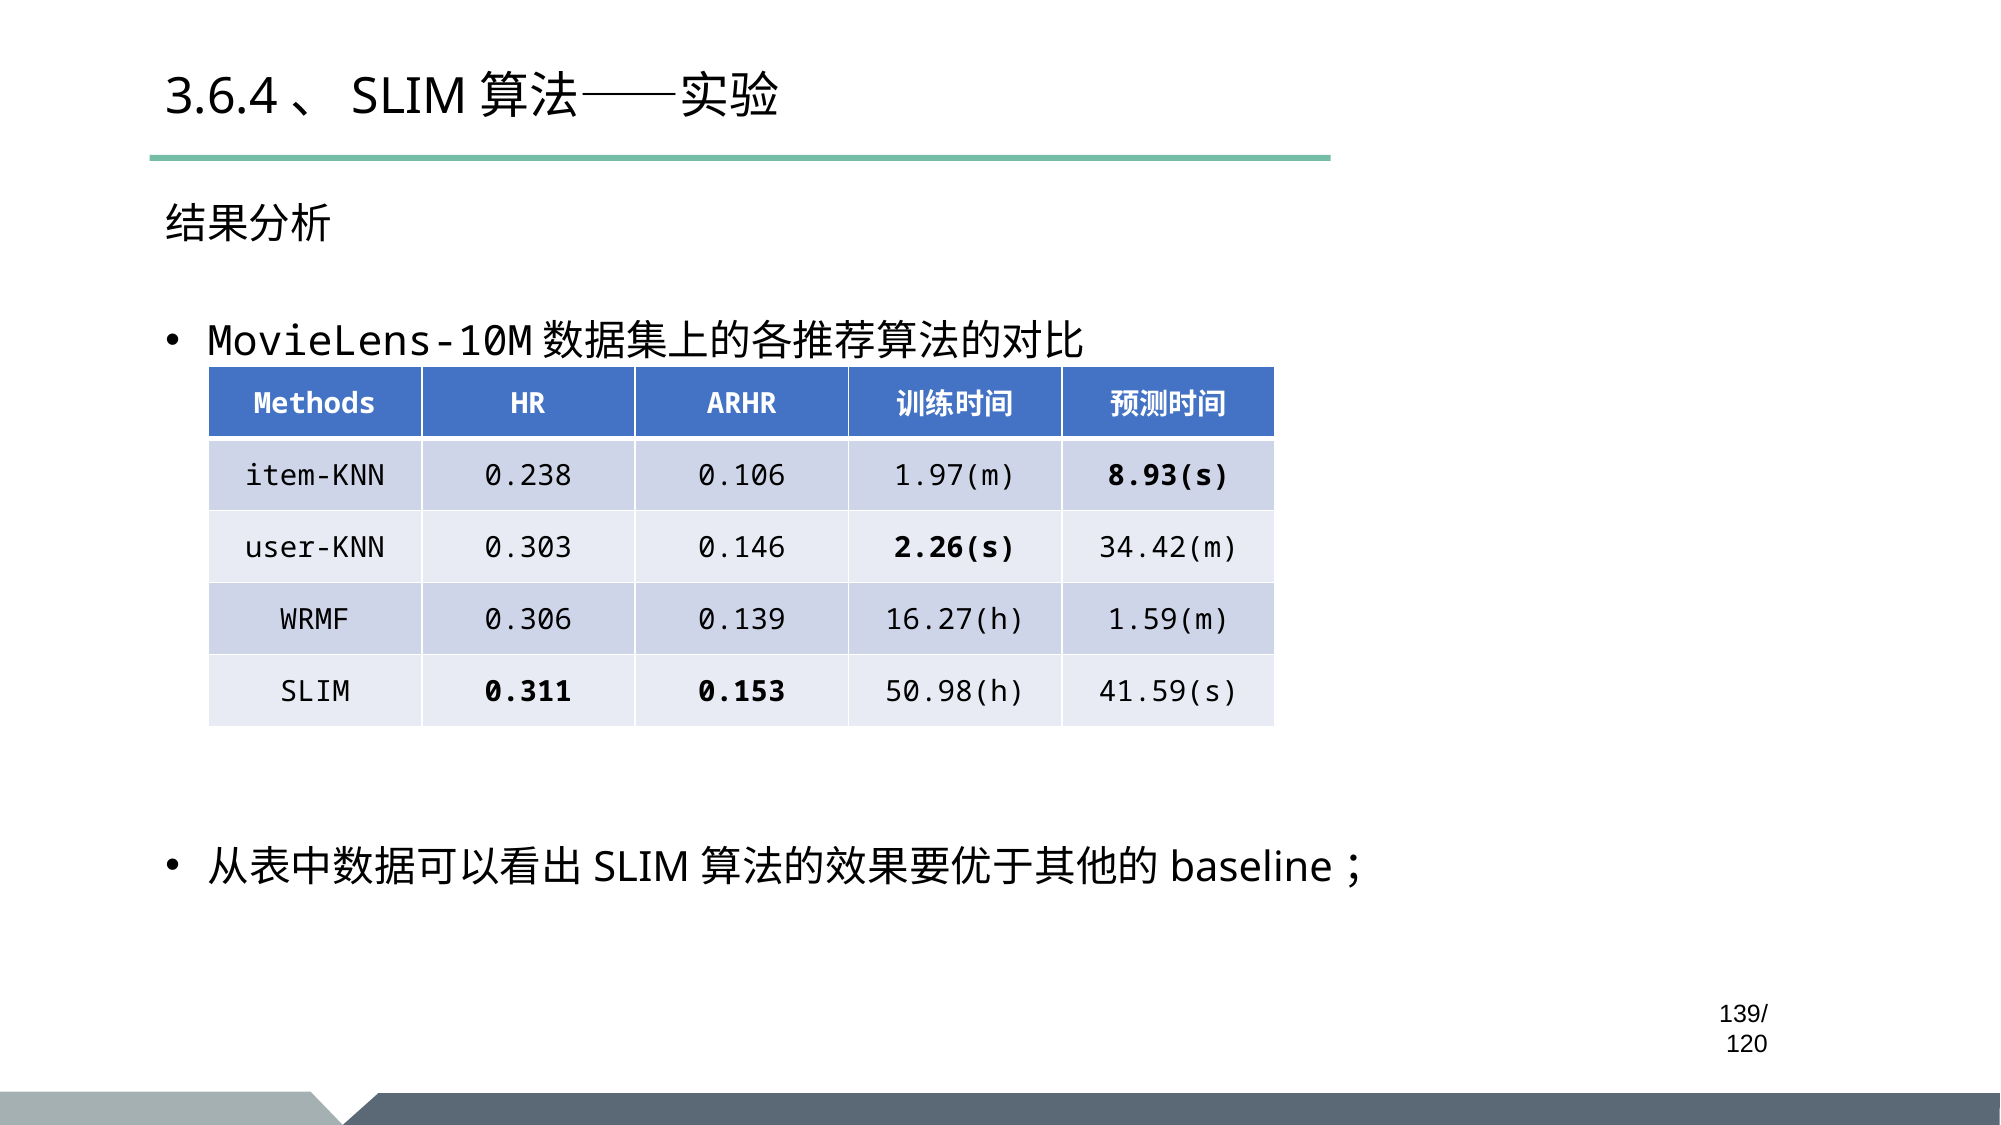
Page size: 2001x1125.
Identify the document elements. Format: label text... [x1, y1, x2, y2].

table_cell 8.93(s) [1063, 441, 1274, 510]
table_cell 0.139 [636, 583, 848, 654]
title 3.6.4、SLIM算法——实验 [157, 28, 1406, 159]
table_cell 2.26(s) [849, 511, 1061, 582]
slide_number /120 [1680, 1004, 1777, 1051]
table_cell 34.42(m) [1063, 511, 1274, 582]
table_header HR [423, 367, 634, 436]
table_cell 0.303 [423, 511, 634, 582]
table_cell item-KNN [209, 441, 421, 510]
table_cell WRMF [209, 583, 421, 654]
table_cell 0.146 [636, 511, 848, 582]
table_header ARHR [636, 367, 848, 436]
table_cell 0.306 [423, 583, 634, 654]
table_cell 41.59(s) [1063, 655, 1274, 726]
table_cell 1.97(m) [849, 441, 1061, 510]
list 结果分析 MovieLens-10M数据集上的各推荐算法的对比 从表中数据可以看出SLIM算法的效果要优于其他的baseline； [157, 188, 1781, 963]
table_cell user-KNN [209, 511, 421, 582]
table_cell 16.27(h) [849, 583, 1061, 654]
table_header 预测时间 [1063, 367, 1274, 436]
table_cell 0.311 [423, 655, 634, 726]
table_cell 0.106 [636, 441, 848, 510]
table_header 训练时间 [849, 367, 1061, 436]
table_cell SLIM [209, 655, 421, 726]
table_cell 1.59(m) [1063, 583, 1274, 654]
table_cell 0.153 [636, 655, 848, 726]
table_cell 50.98(h) [849, 655, 1061, 726]
table_cell 0.238 [423, 441, 634, 510]
table_header Methods [209, 367, 421, 436]
